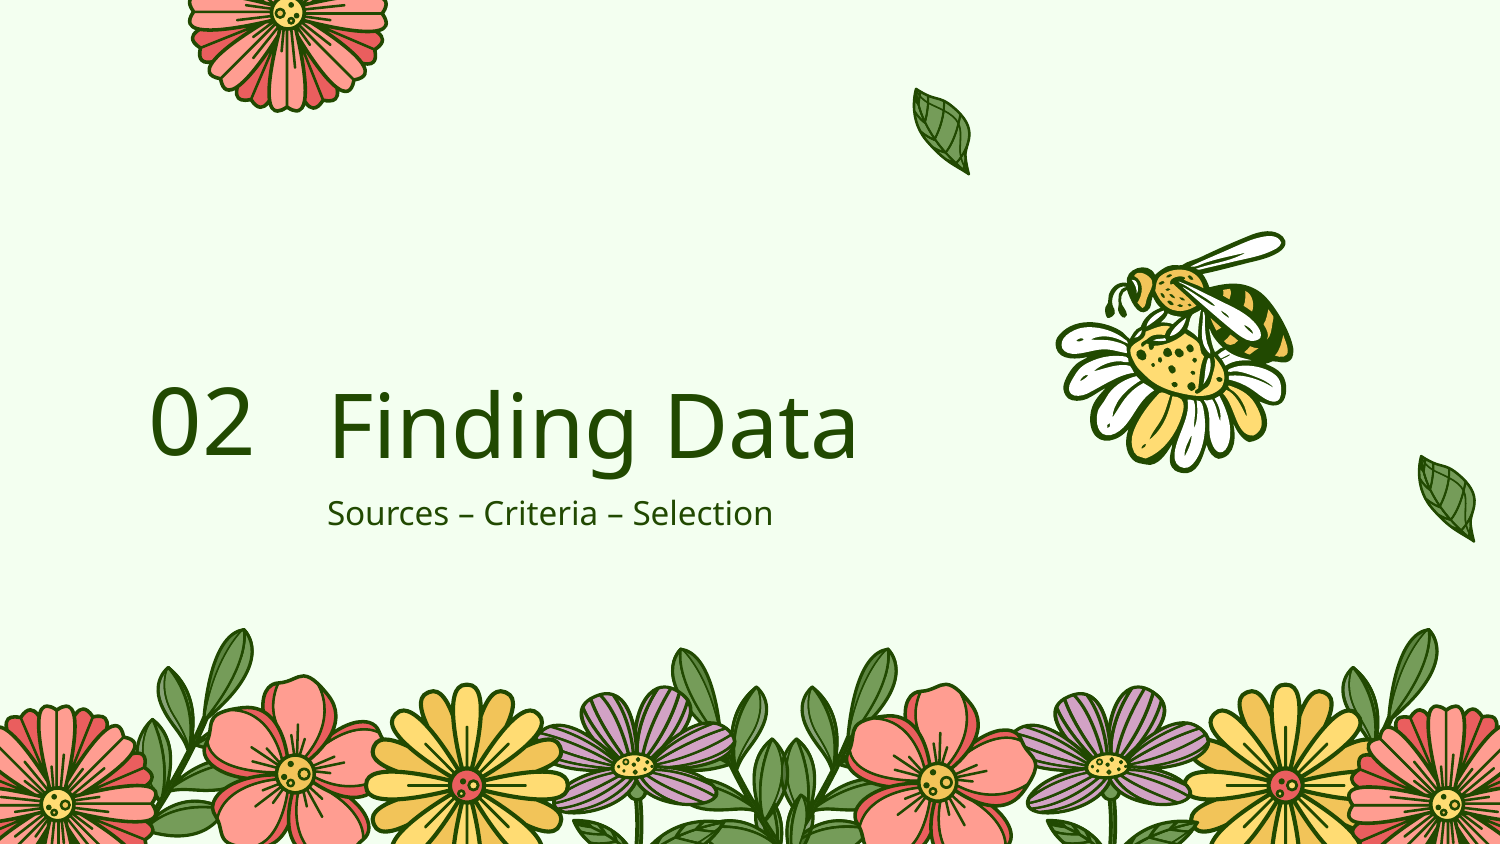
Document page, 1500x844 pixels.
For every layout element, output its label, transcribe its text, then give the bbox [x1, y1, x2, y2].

title 02 [116, 367, 289, 468]
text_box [0, 628, 1500, 844]
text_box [913, 88, 971, 175]
subtitle Sources – Criteria – Selection [311, 477, 971, 539]
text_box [1061, 243, 1332, 465]
title Finding Data [311, 353, 971, 477]
